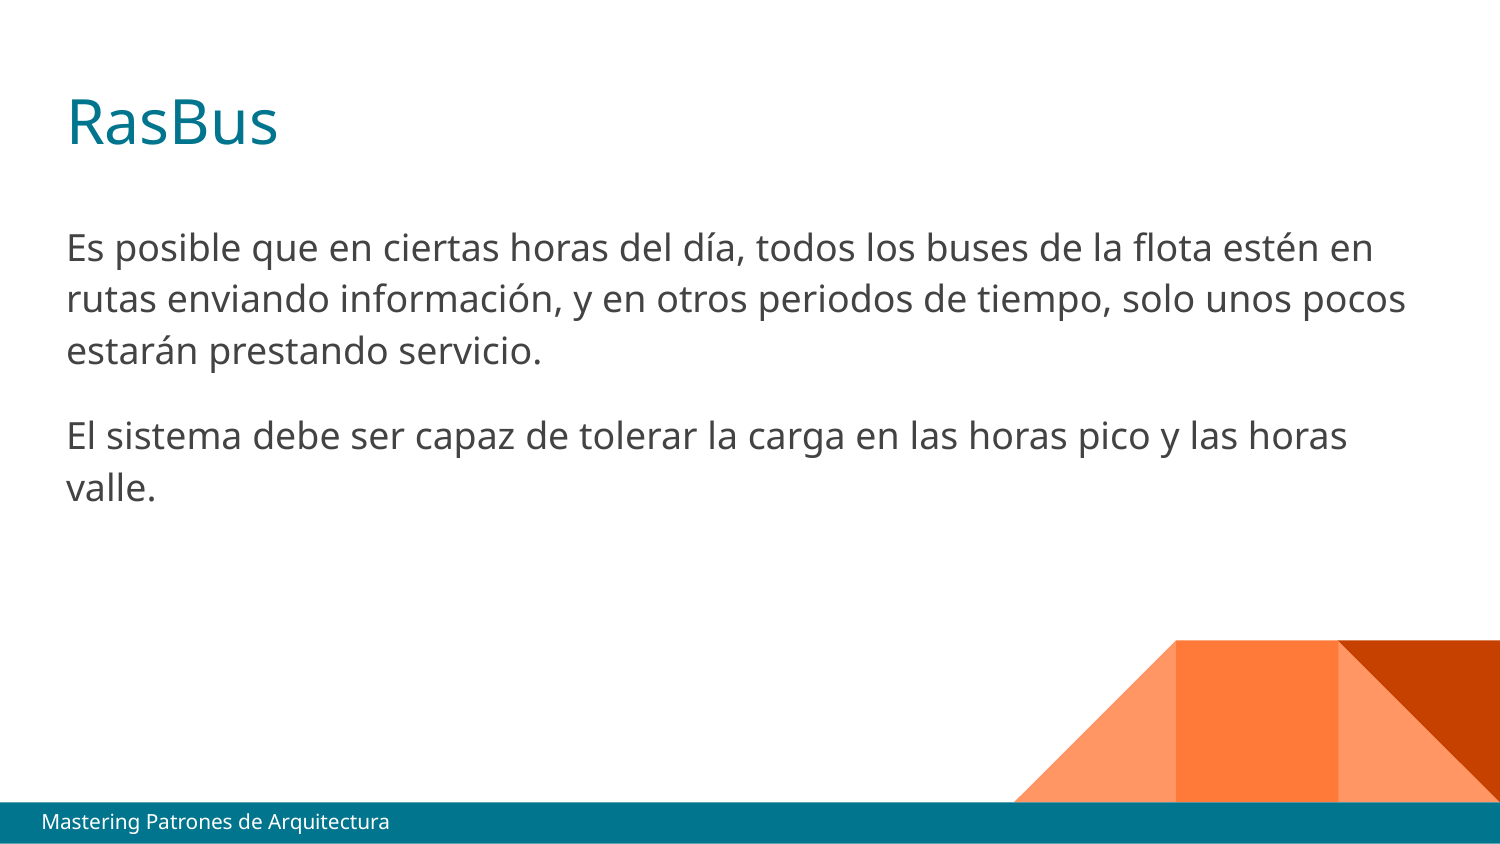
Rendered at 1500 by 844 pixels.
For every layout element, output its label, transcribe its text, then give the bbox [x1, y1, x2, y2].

list Es posible que en ciertas horas del día, todos los buses de la flota estén en rutas enviando información, y en otros periodos de tiempo, solo unos pocos estarán prestando servicio. El sistema debe ser capaz de tolerar la carga en las horas pico y las horas valle. [51, 201, 1449, 750]
title RasBus [51, 67, 1449, 167]
